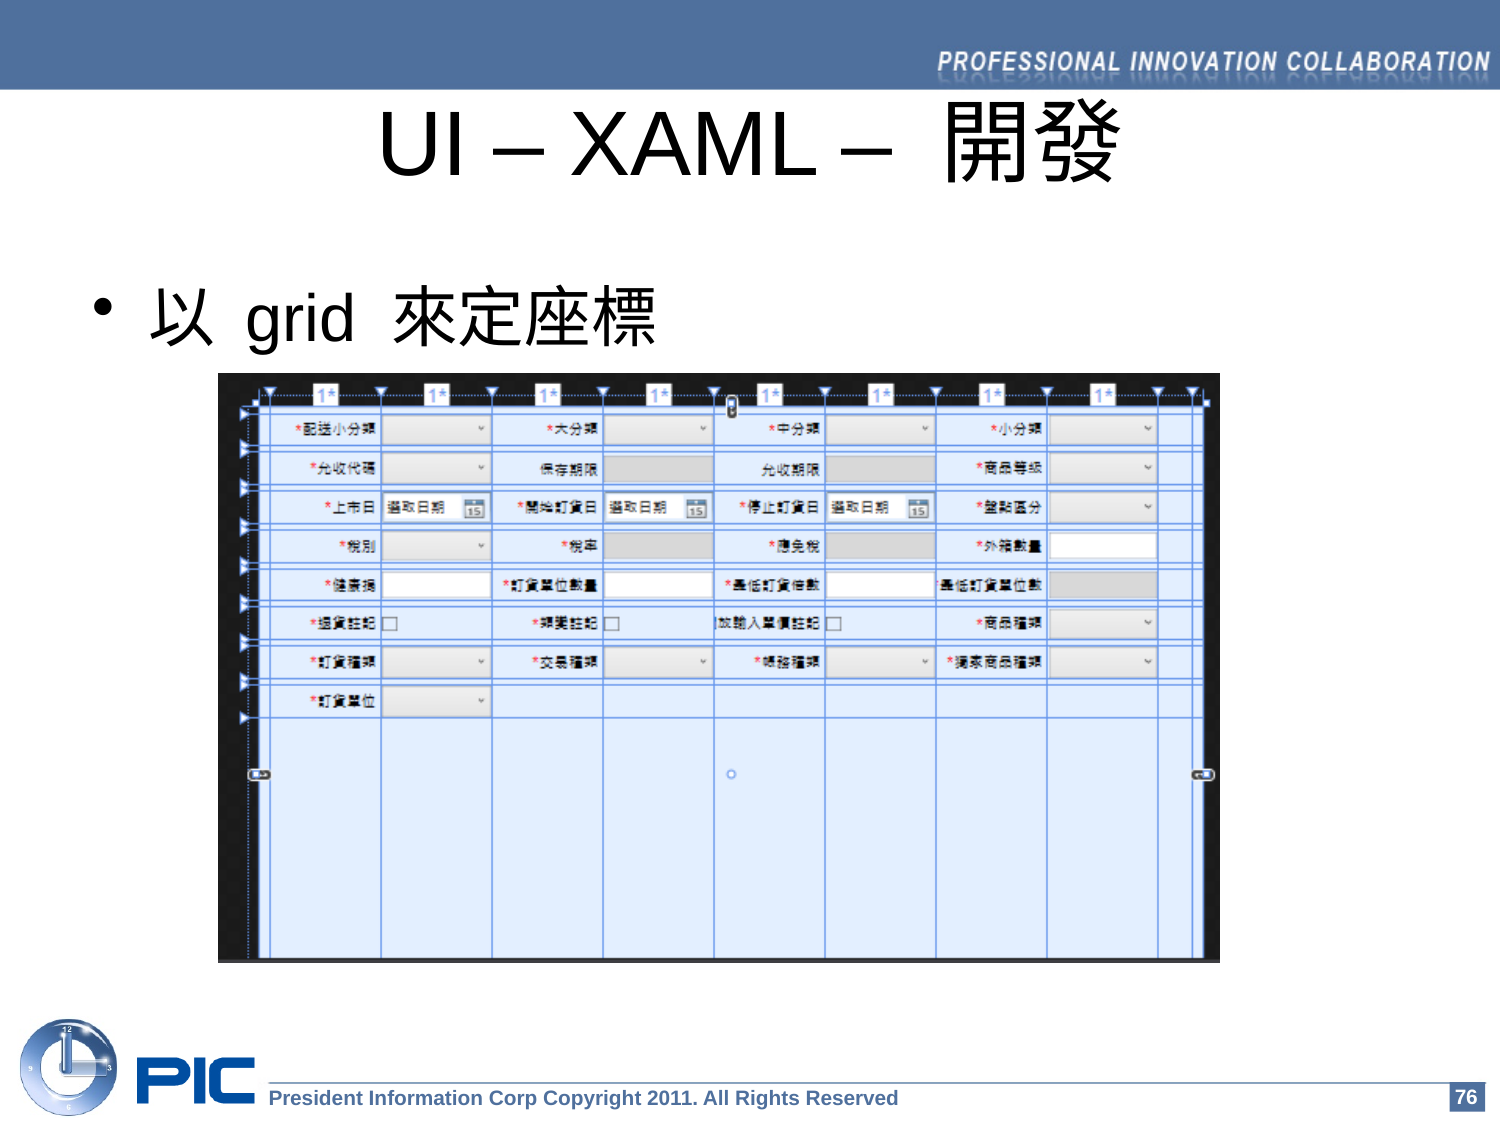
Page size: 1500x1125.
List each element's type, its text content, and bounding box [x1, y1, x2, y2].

list 以 grid 來定座標 [76, 266, 1428, 1010]
picture [0, 0, 1500, 1125]
title UI – XAML – 開發 [74, 44, 1426, 233]
